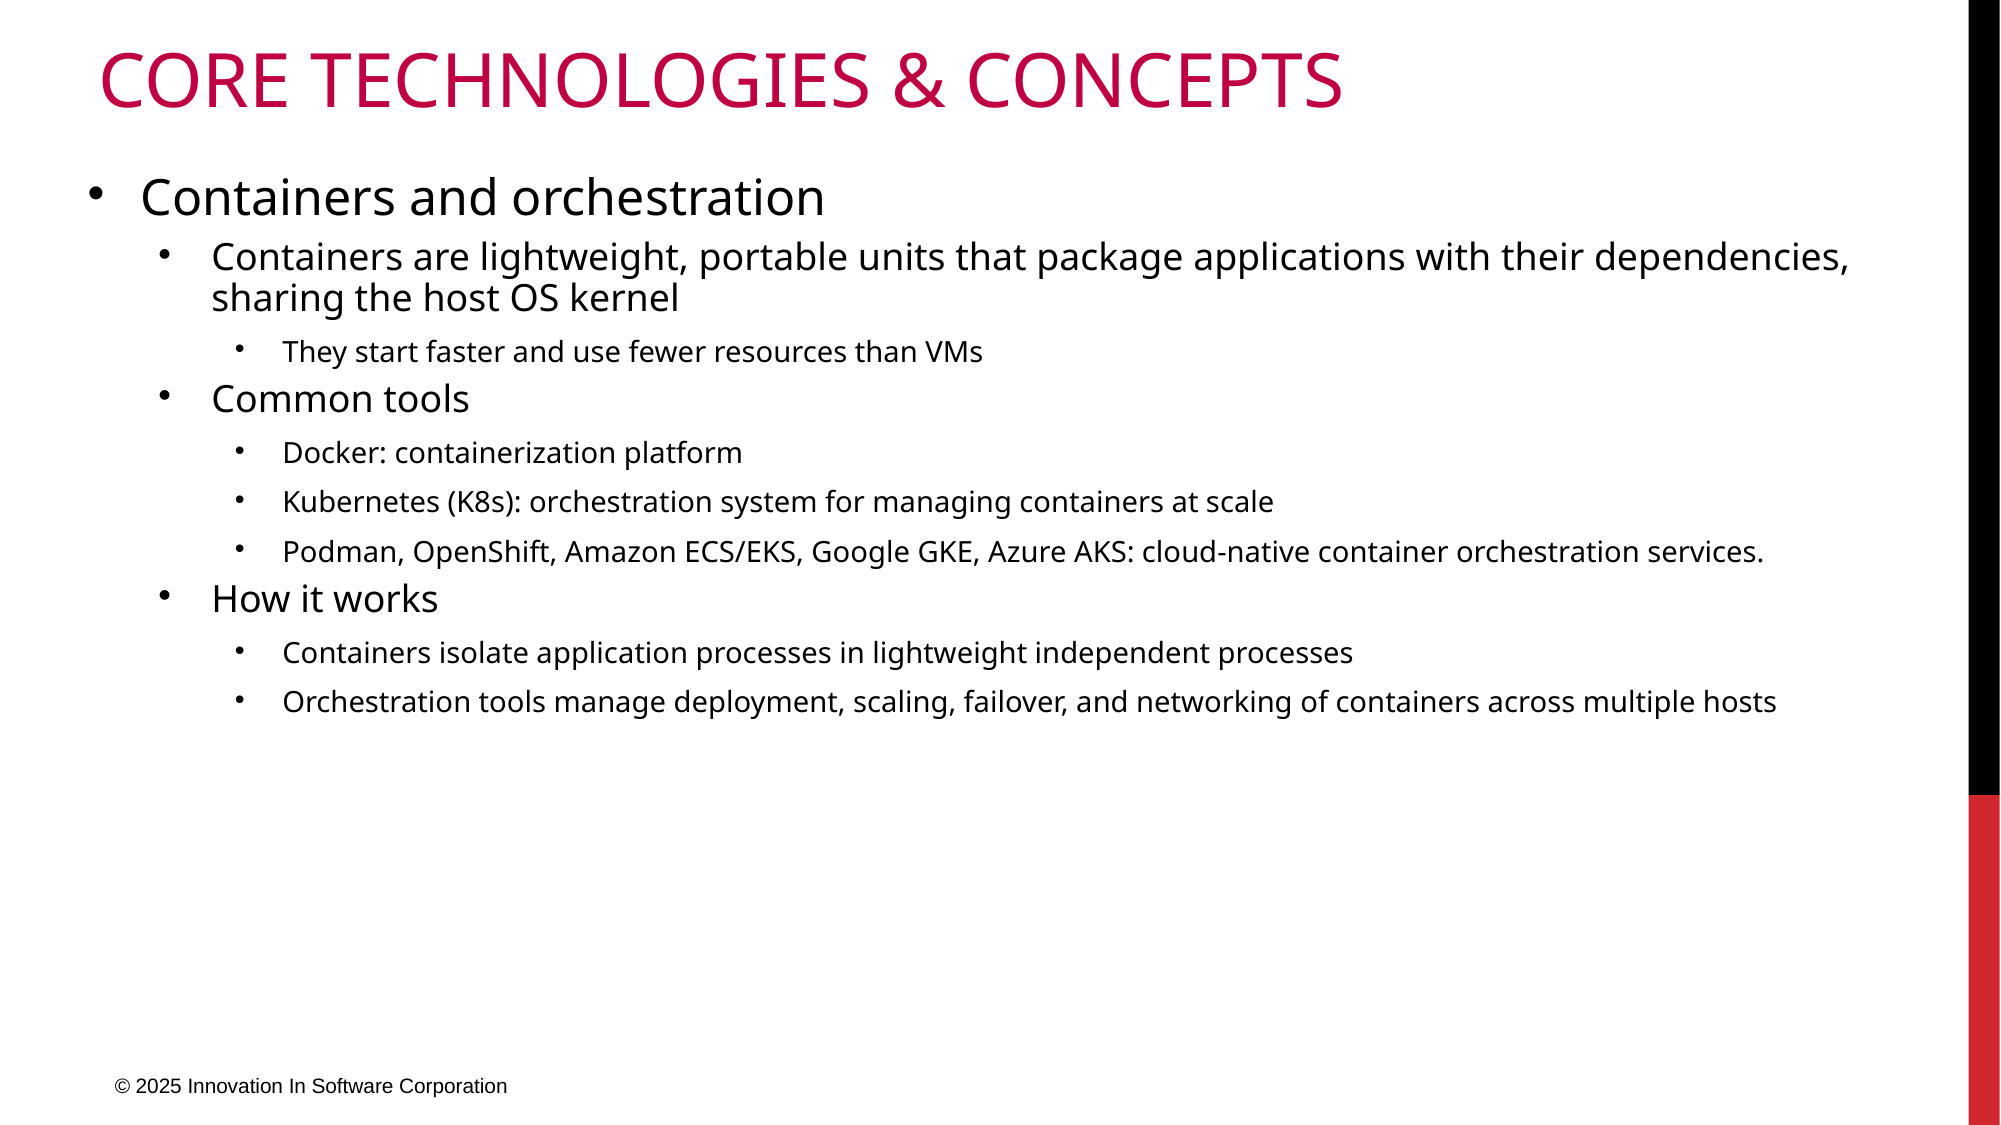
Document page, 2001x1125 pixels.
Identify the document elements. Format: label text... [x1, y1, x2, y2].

footer © 2025 Innovation In Software Corporation [99, 1065, 850, 1112]
title Core Technologies & Concepts [98, 23, 1413, 143]
list Containers and orchestration Containers are lightweight, portable units that package applications with their dependencies, sharing the host OS kernel They start faster and use fewer resources than VMs Common tools Docker: containerization platform Kubernetes (K8s): orchestration system for managing containers at scale Podman, OpenShift, Amazon ECS/EKS, Google GKE, Azure AKS: cloud-native container orchestration services. How it works Containers isolate application processes in lightweight independent processes Orchestration tools manage deployment, scaling, failover, and networking of containers across multiple hosts [69, 172, 1874, 1001]
